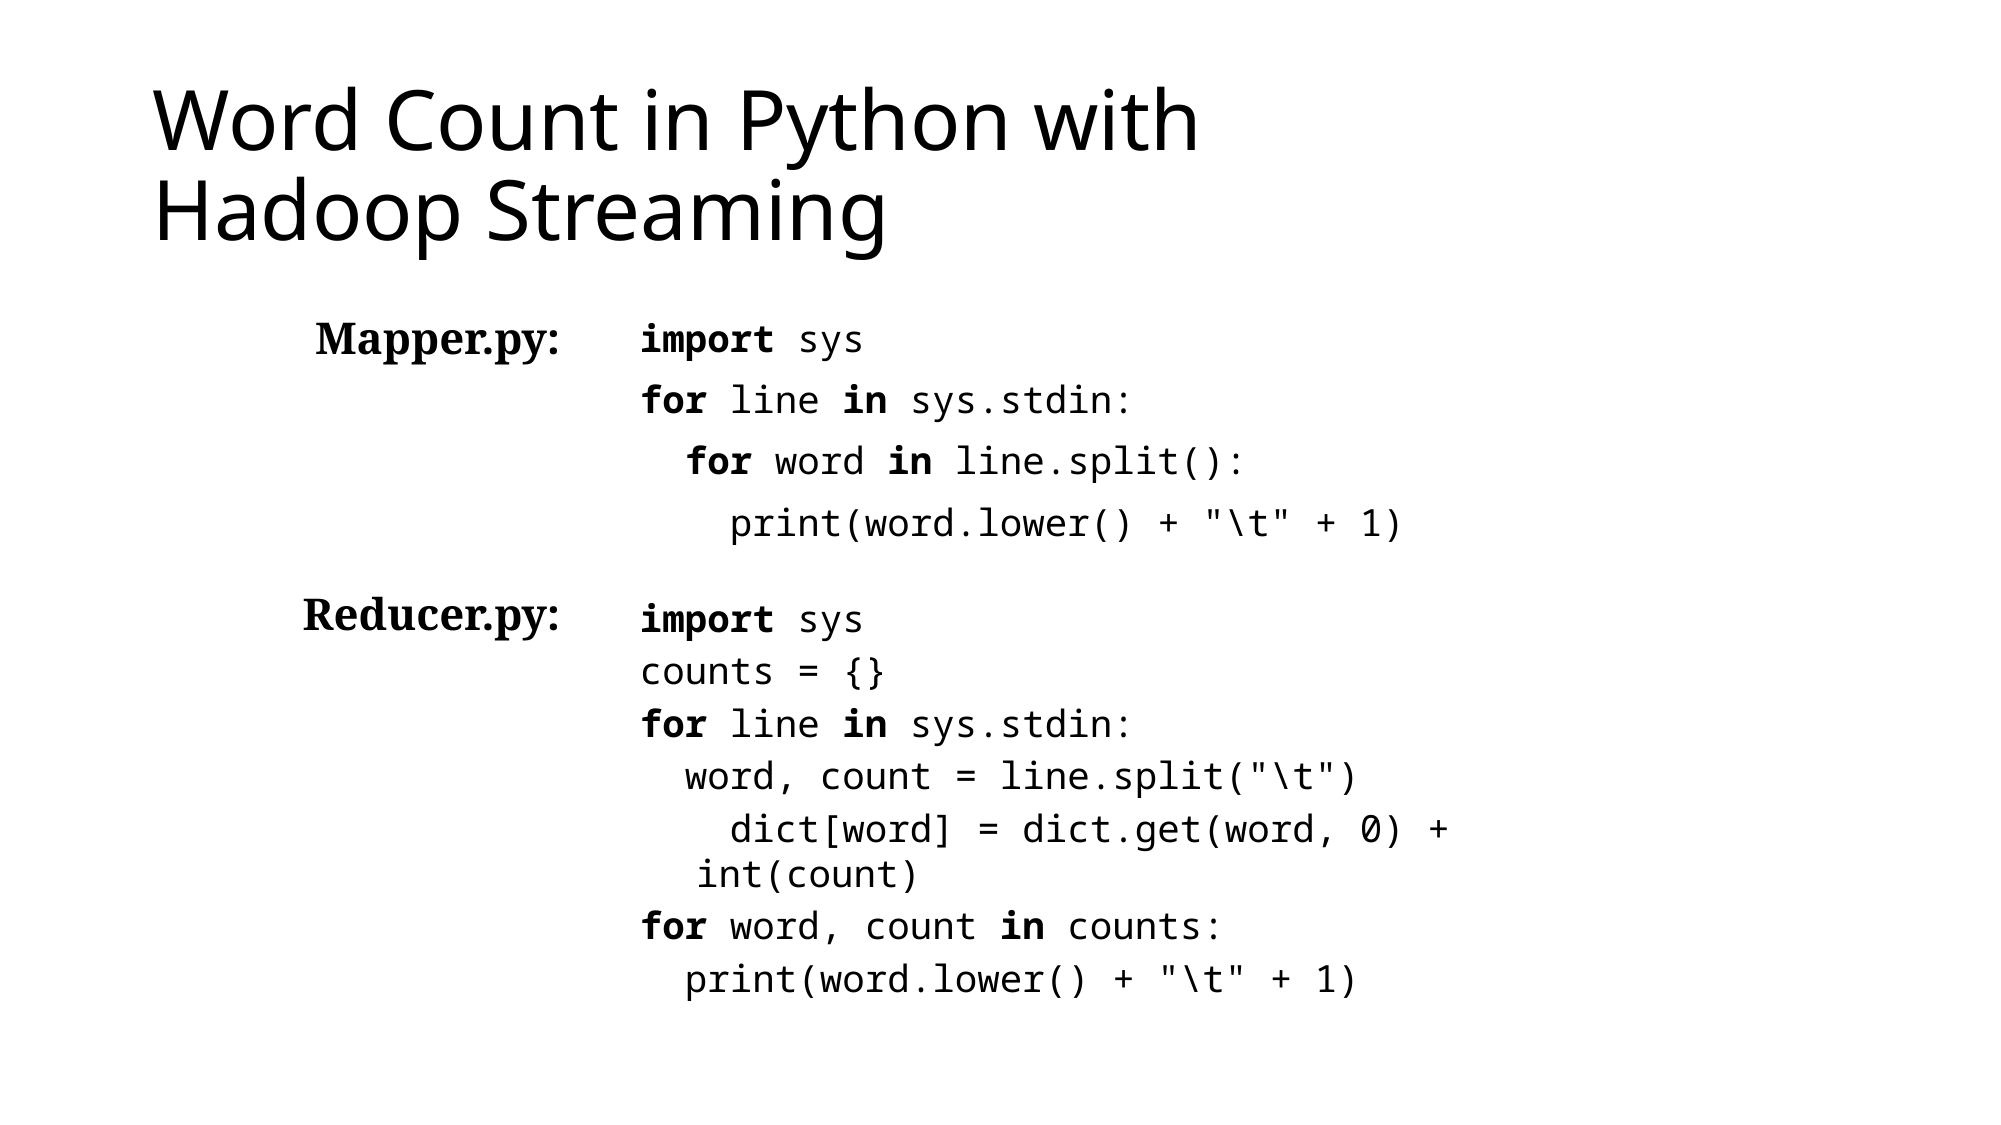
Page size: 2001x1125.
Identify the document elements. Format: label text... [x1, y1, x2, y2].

title Word Count in Python with Hadoop Streaming [137, 59, 1863, 278]
text_box import sys counts = {} for line in sys.stdin: word, count = line.split("\t") dict[word] = dict.get(word, 0) + int(count) for word, count in counts: print(word.lower() + "\t" + 1) [624, 587, 1638, 1050]
list import sys for line in sys.stdin: for word in line.split(): print(word.lower() + "\t" + 1) [624, 312, 1638, 587]
text_box Mapper.py: [262, 303, 575, 578]
text_box Reducer.py: [262, 578, 575, 904]
